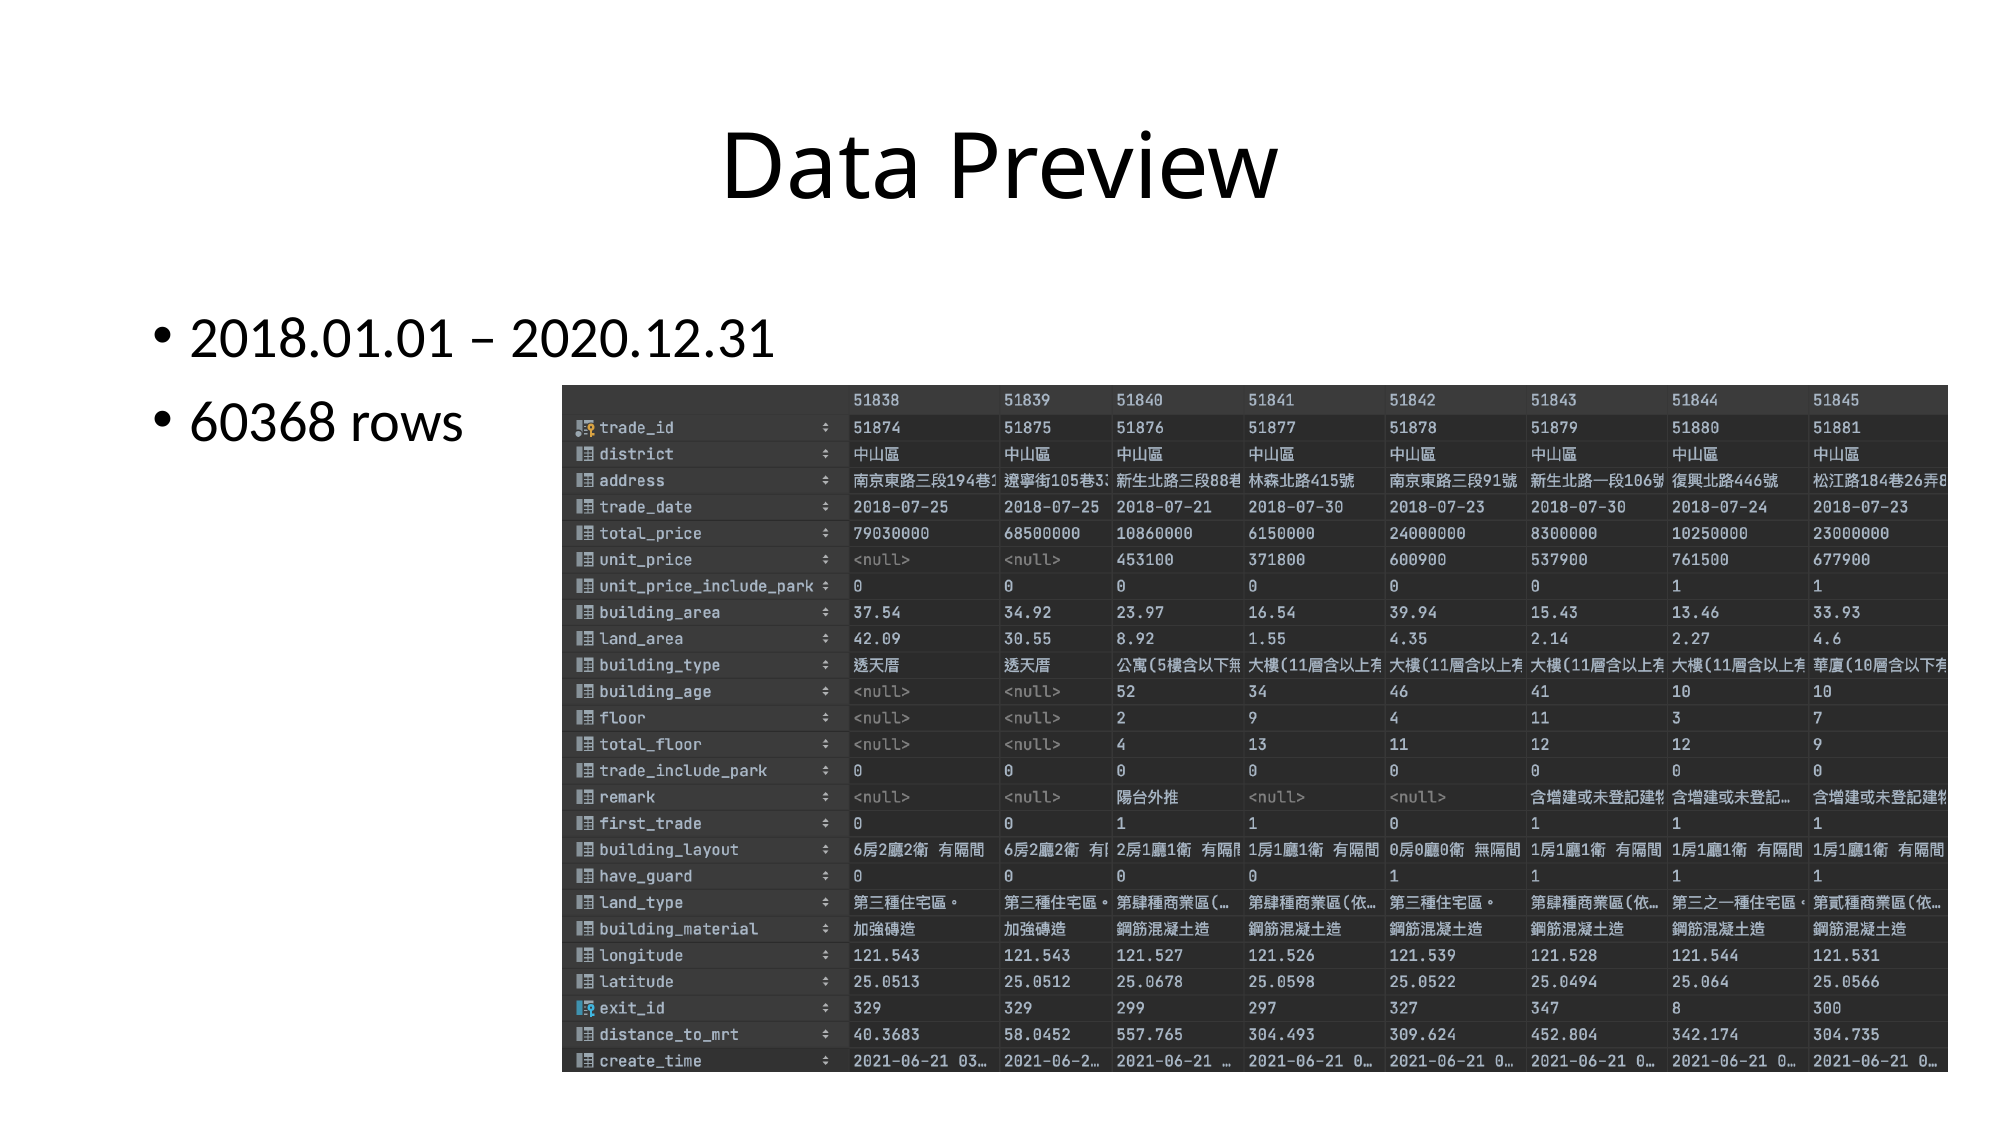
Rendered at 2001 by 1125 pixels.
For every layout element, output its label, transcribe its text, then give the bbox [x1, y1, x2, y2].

list 2018.01.01 – 2020.12.31 60368 rows [137, 299, 1863, 1014]
title Data Preview [137, 59, 1863, 278]
picture [561, 385, 1948, 1072]
